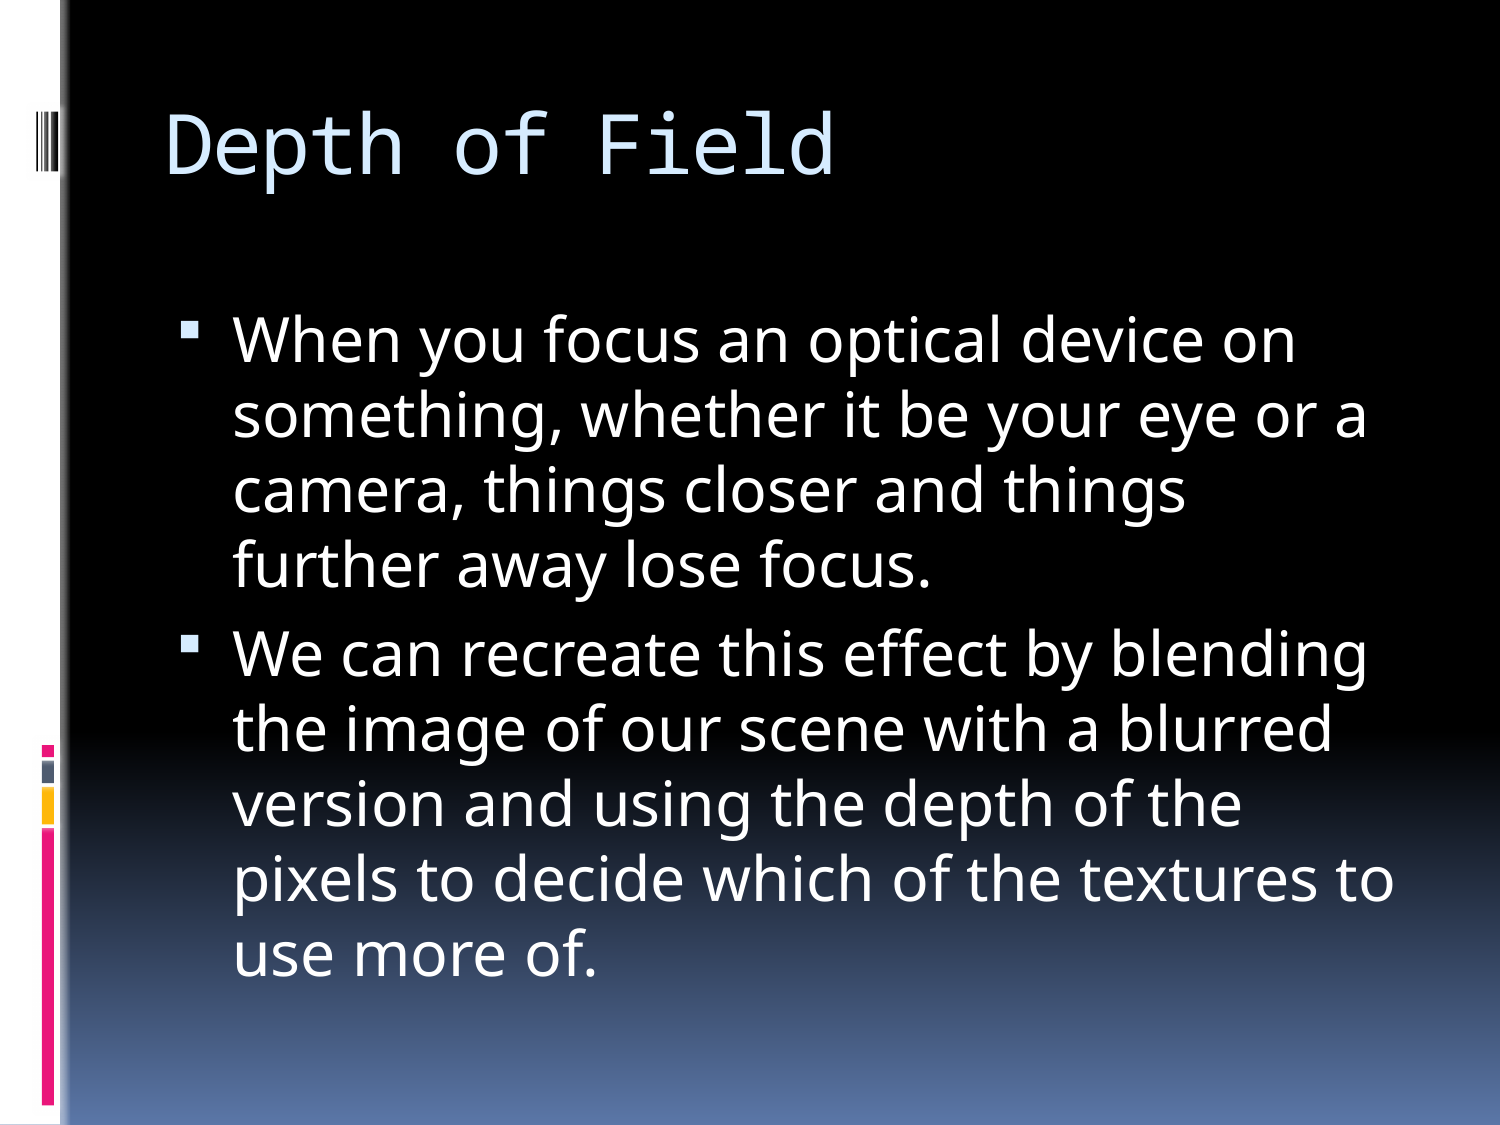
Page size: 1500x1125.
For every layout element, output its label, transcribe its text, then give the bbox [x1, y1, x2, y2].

title Depth of Field [150, 83, 1425, 234]
list When you focus an optical device on something, whether it be your eye or a camera, things closer and things further away lose focus. We can recreate this effect by blending the image of our scene with a blurred version and using the depth of the pixels to decide which of the textures to use more of. [150, 292, 1425, 1043]
